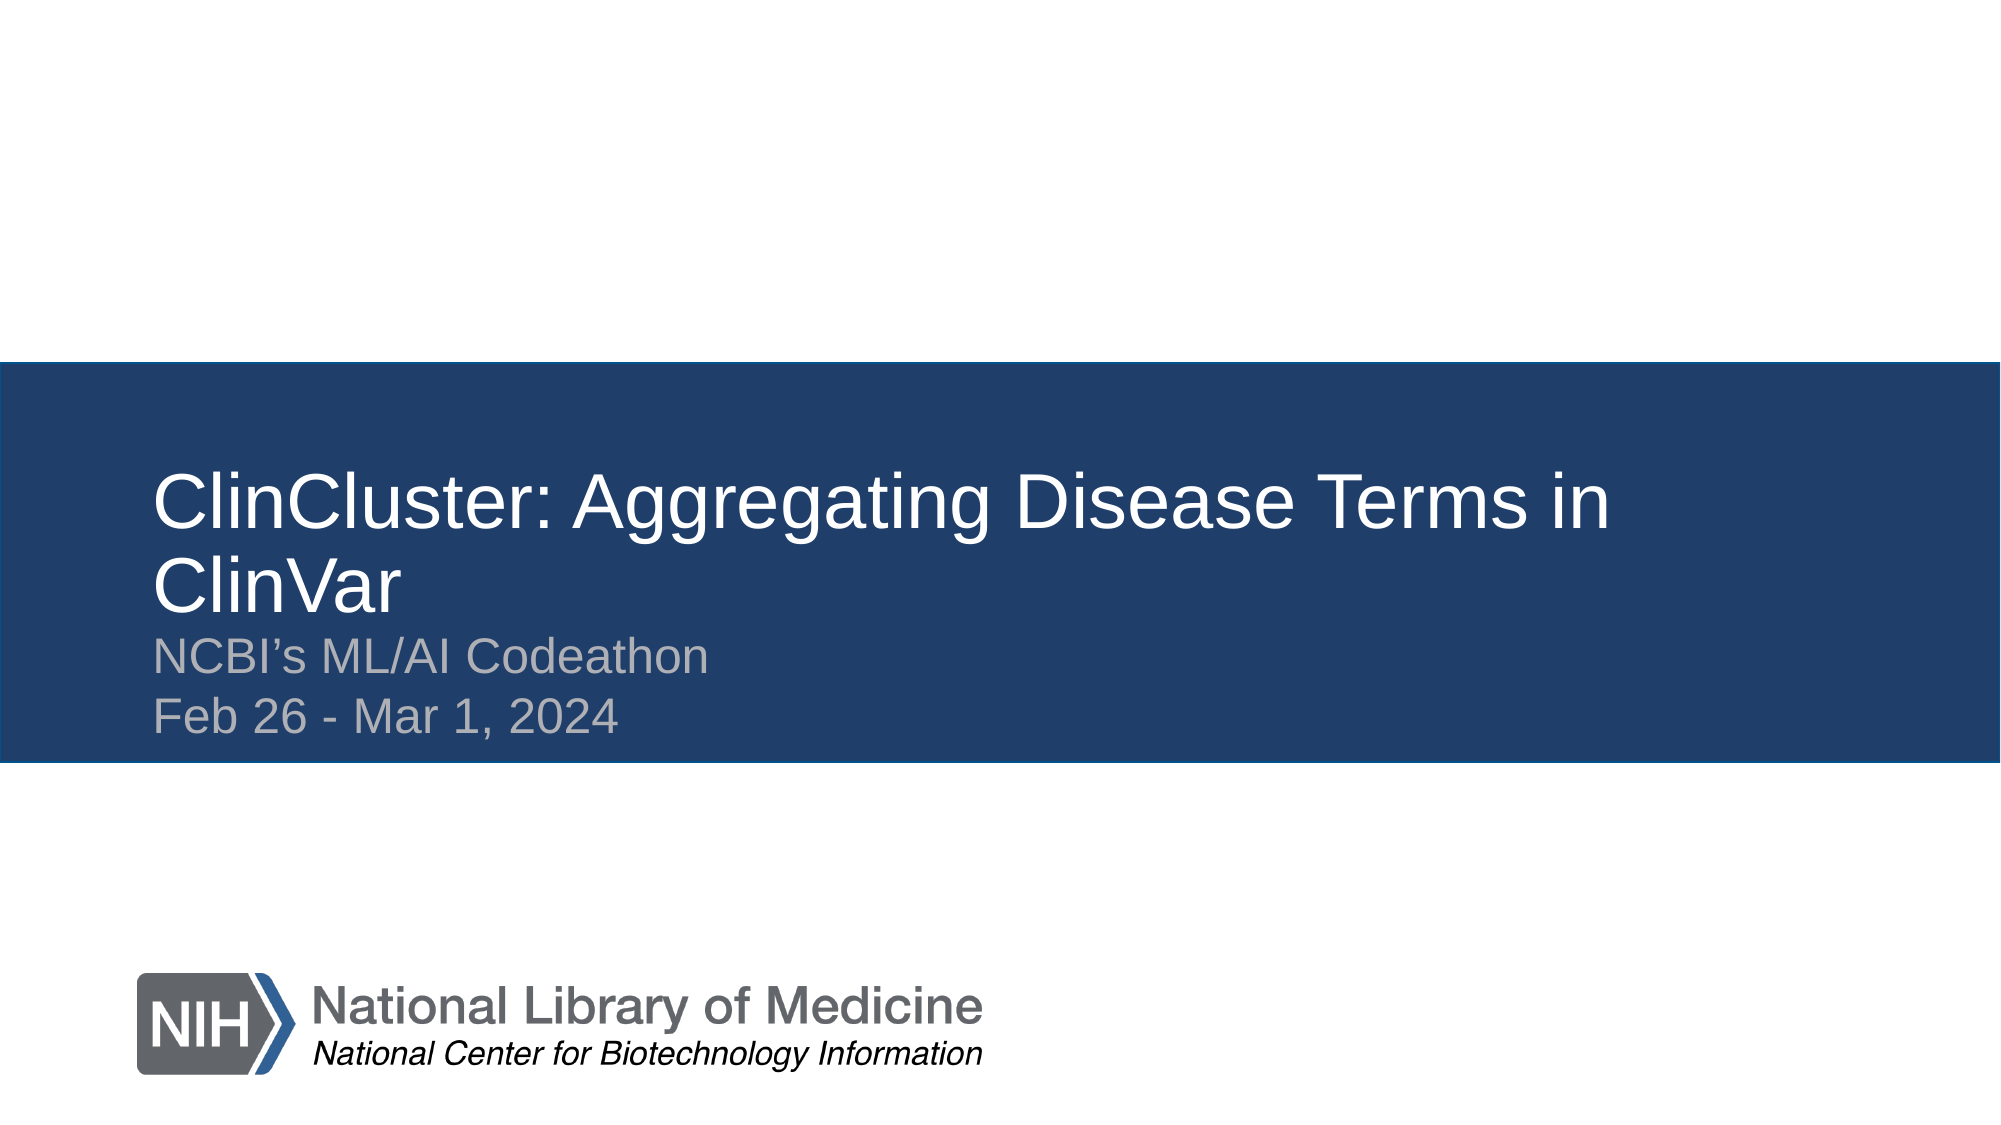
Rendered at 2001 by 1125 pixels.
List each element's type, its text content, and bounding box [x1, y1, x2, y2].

list NCBI’s ML/AI Codeathon Feb 26 - Mar 1, 2024 [137, 616, 1863, 800]
picture [137, 973, 982, 1075]
title ClinCluster: Aggregating Disease Terms in ClinVar [137, 453, 1863, 616]
